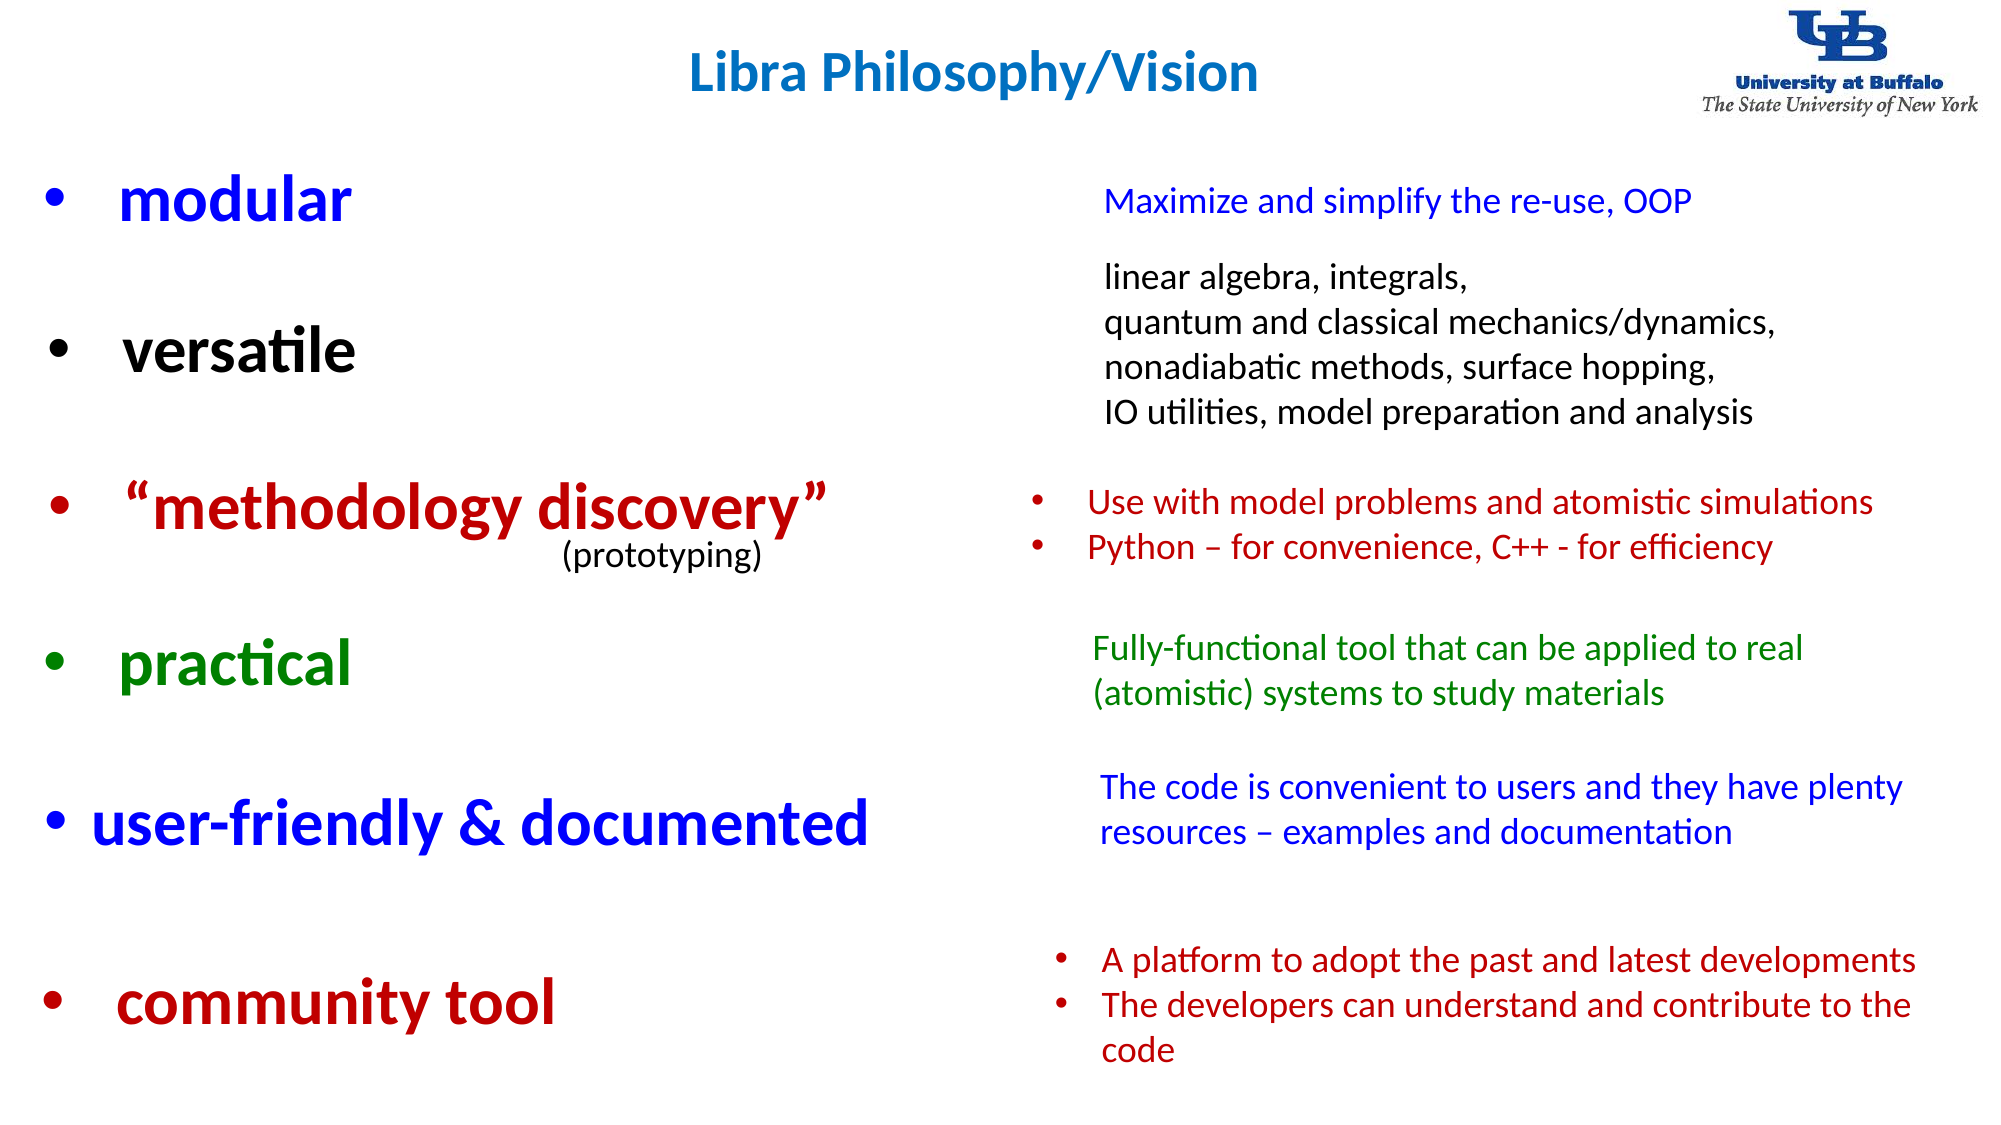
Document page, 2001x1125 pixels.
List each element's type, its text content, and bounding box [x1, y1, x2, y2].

text_box The code is convenient to users and they have plenty resources – examples and documentation [1085, 754, 1972, 860]
text_box user-friendly & documented [29, 771, 887, 867]
text_box Use with model problems and atomistic simulations Python – for convenience, C++ - for efficiency [1016, 469, 1979, 574]
text_box Fully-functional tool that can be applied to real (atomistic) systems to study materials [1077, 615, 1979, 720]
picture [1674, 0, 2000, 130]
text_box Libra Philosophy/Vision [238, 25, 1674, 110]
text_box versatile [0, 308, 373, 395]
text_box Maximize and simplify the re-use, OOP [1088, 168, 1708, 229]
text_box practical [0, 620, 369, 708]
text_box A platform to adopt the past and latest developments The developers can understand and contribute to the code [1039, 927, 1941, 1078]
text_box linear algebra, integrals, quantum and classical mechanics/dynamics, nonadiabatic methods, surface hopping, IO utilities, model preparation and analysis [1089, 244, 1792, 440]
text_box community tool [0, 959, 581, 1047]
text_box modular [0, 156, 369, 244]
text_box (prototyping) [546, 522, 779, 583]
text_box “methodology discovery” [0, 464, 847, 552]
